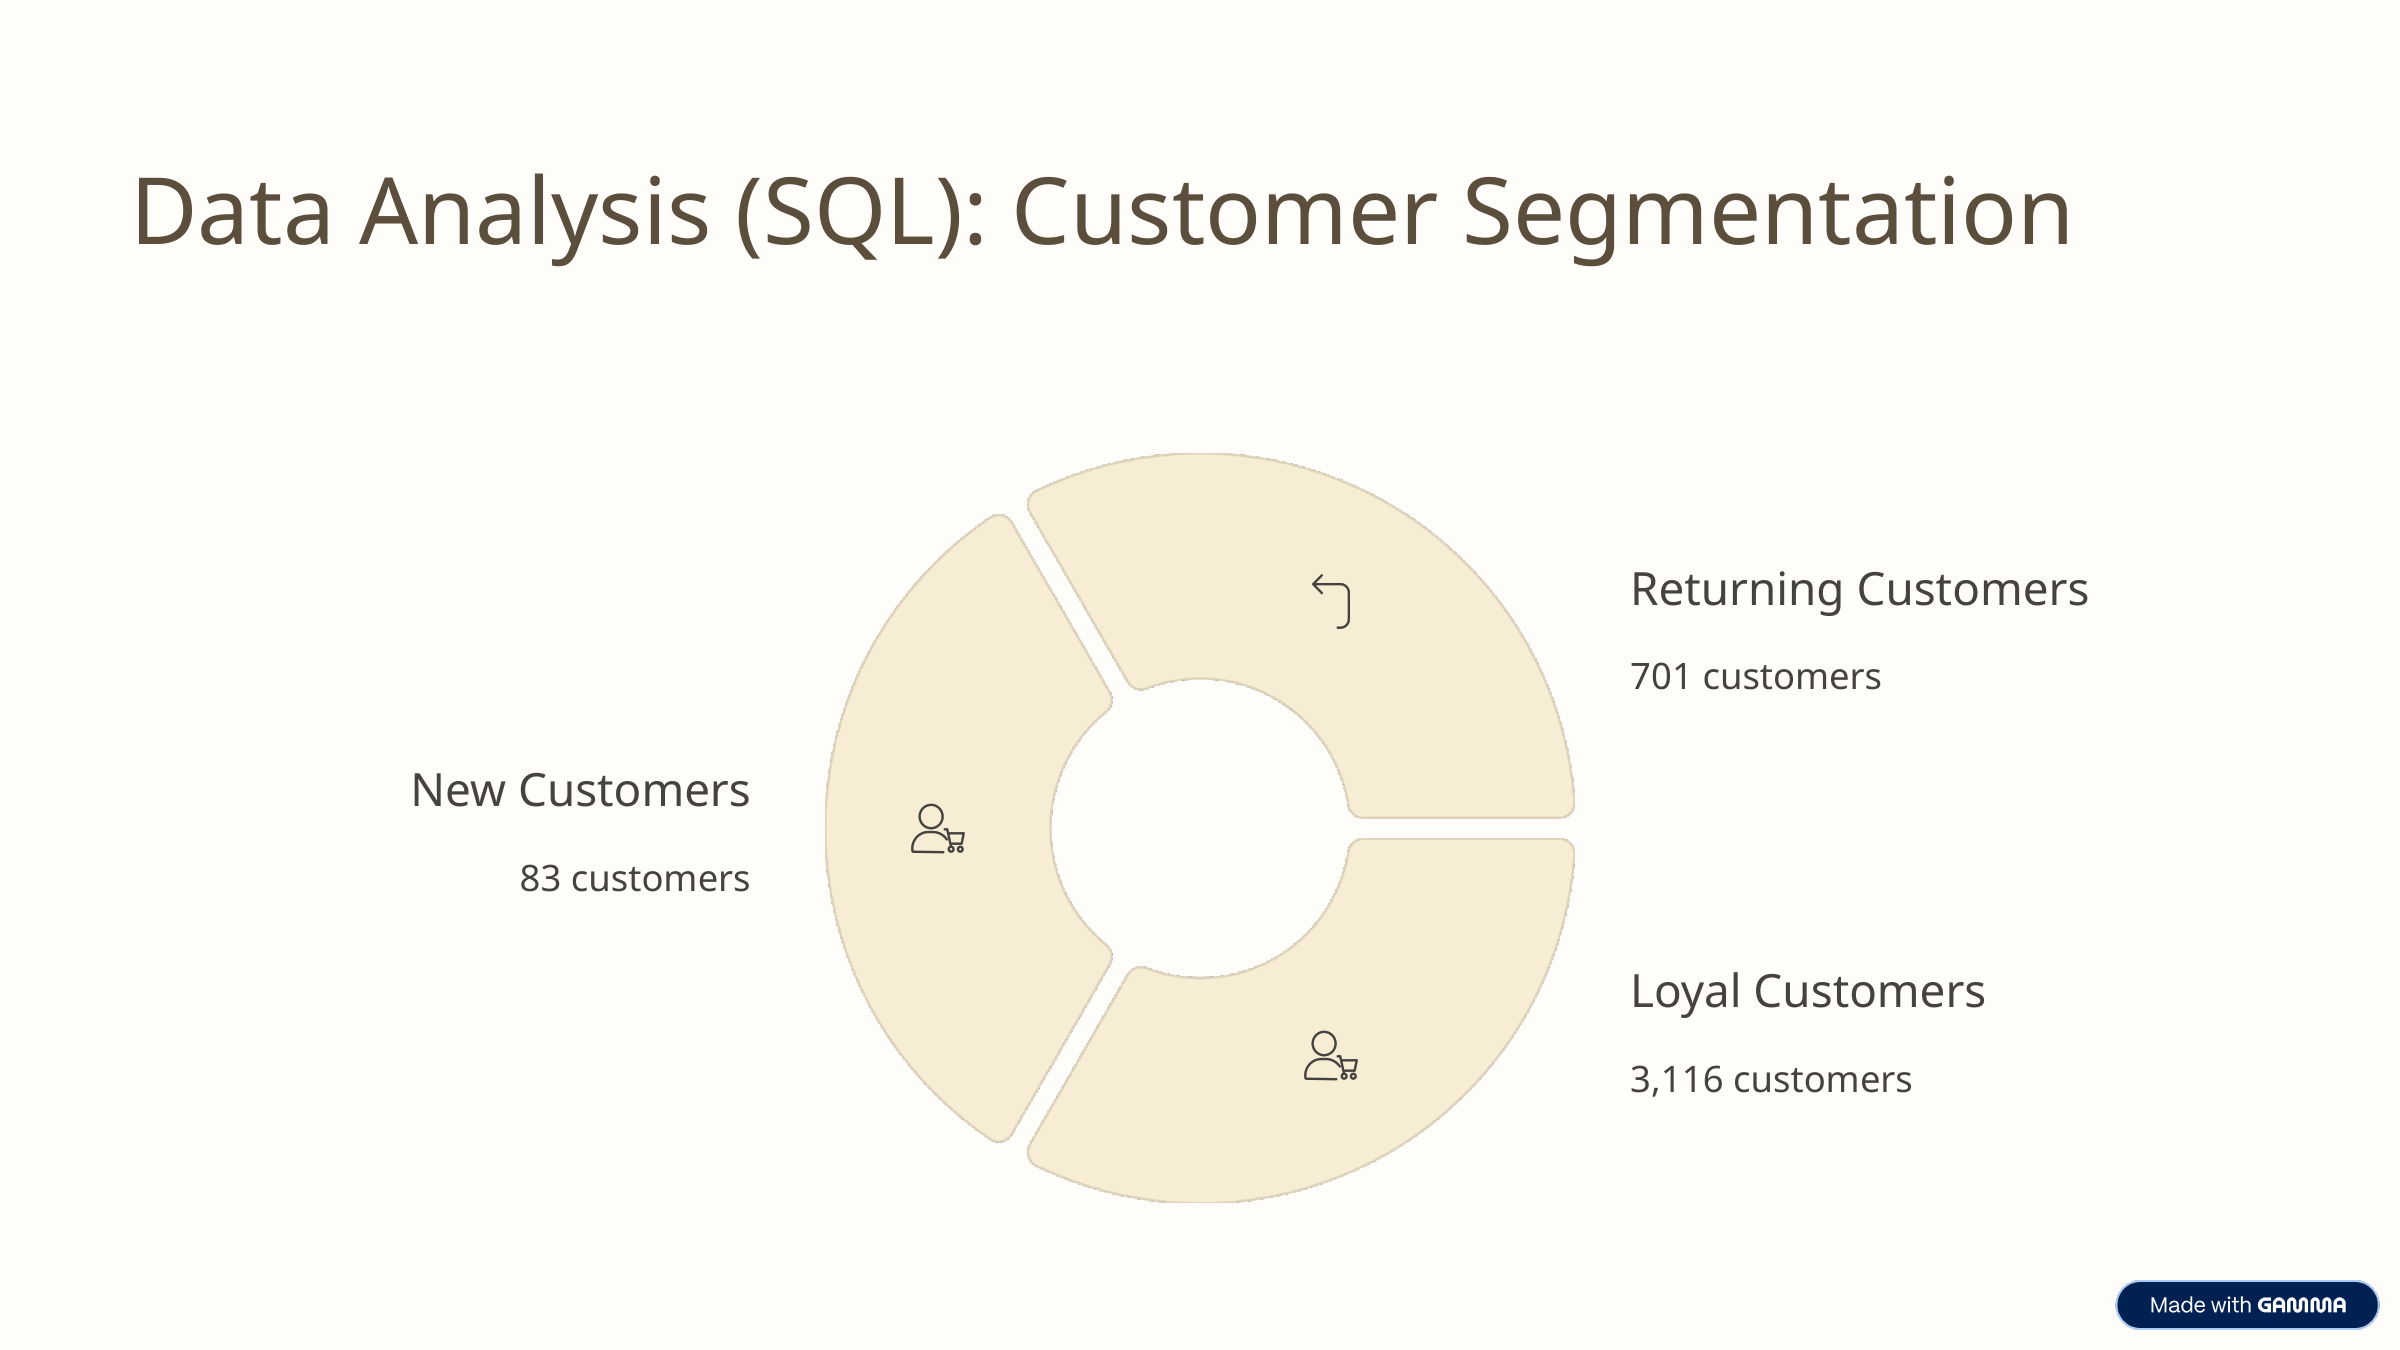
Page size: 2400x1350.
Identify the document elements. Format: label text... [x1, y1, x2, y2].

text_box Data Analysis (SQL): Customer Segmentation [130, 147, 2270, 380]
text_box Loyal Customers [1630, 959, 2096, 1018]
text_box 701 customers [1630, 637, 2270, 698]
text_box 3,116 customers [1630, 1040, 2270, 1100]
picture [825, 453, 1575, 1203]
text_box Returning Customers [1630, 557, 2142, 616]
text_box New Customers [286, 758, 752, 817]
picture [2106, 1271, 2389, 1339]
text_box 83 customers [130, 838, 752, 899]
